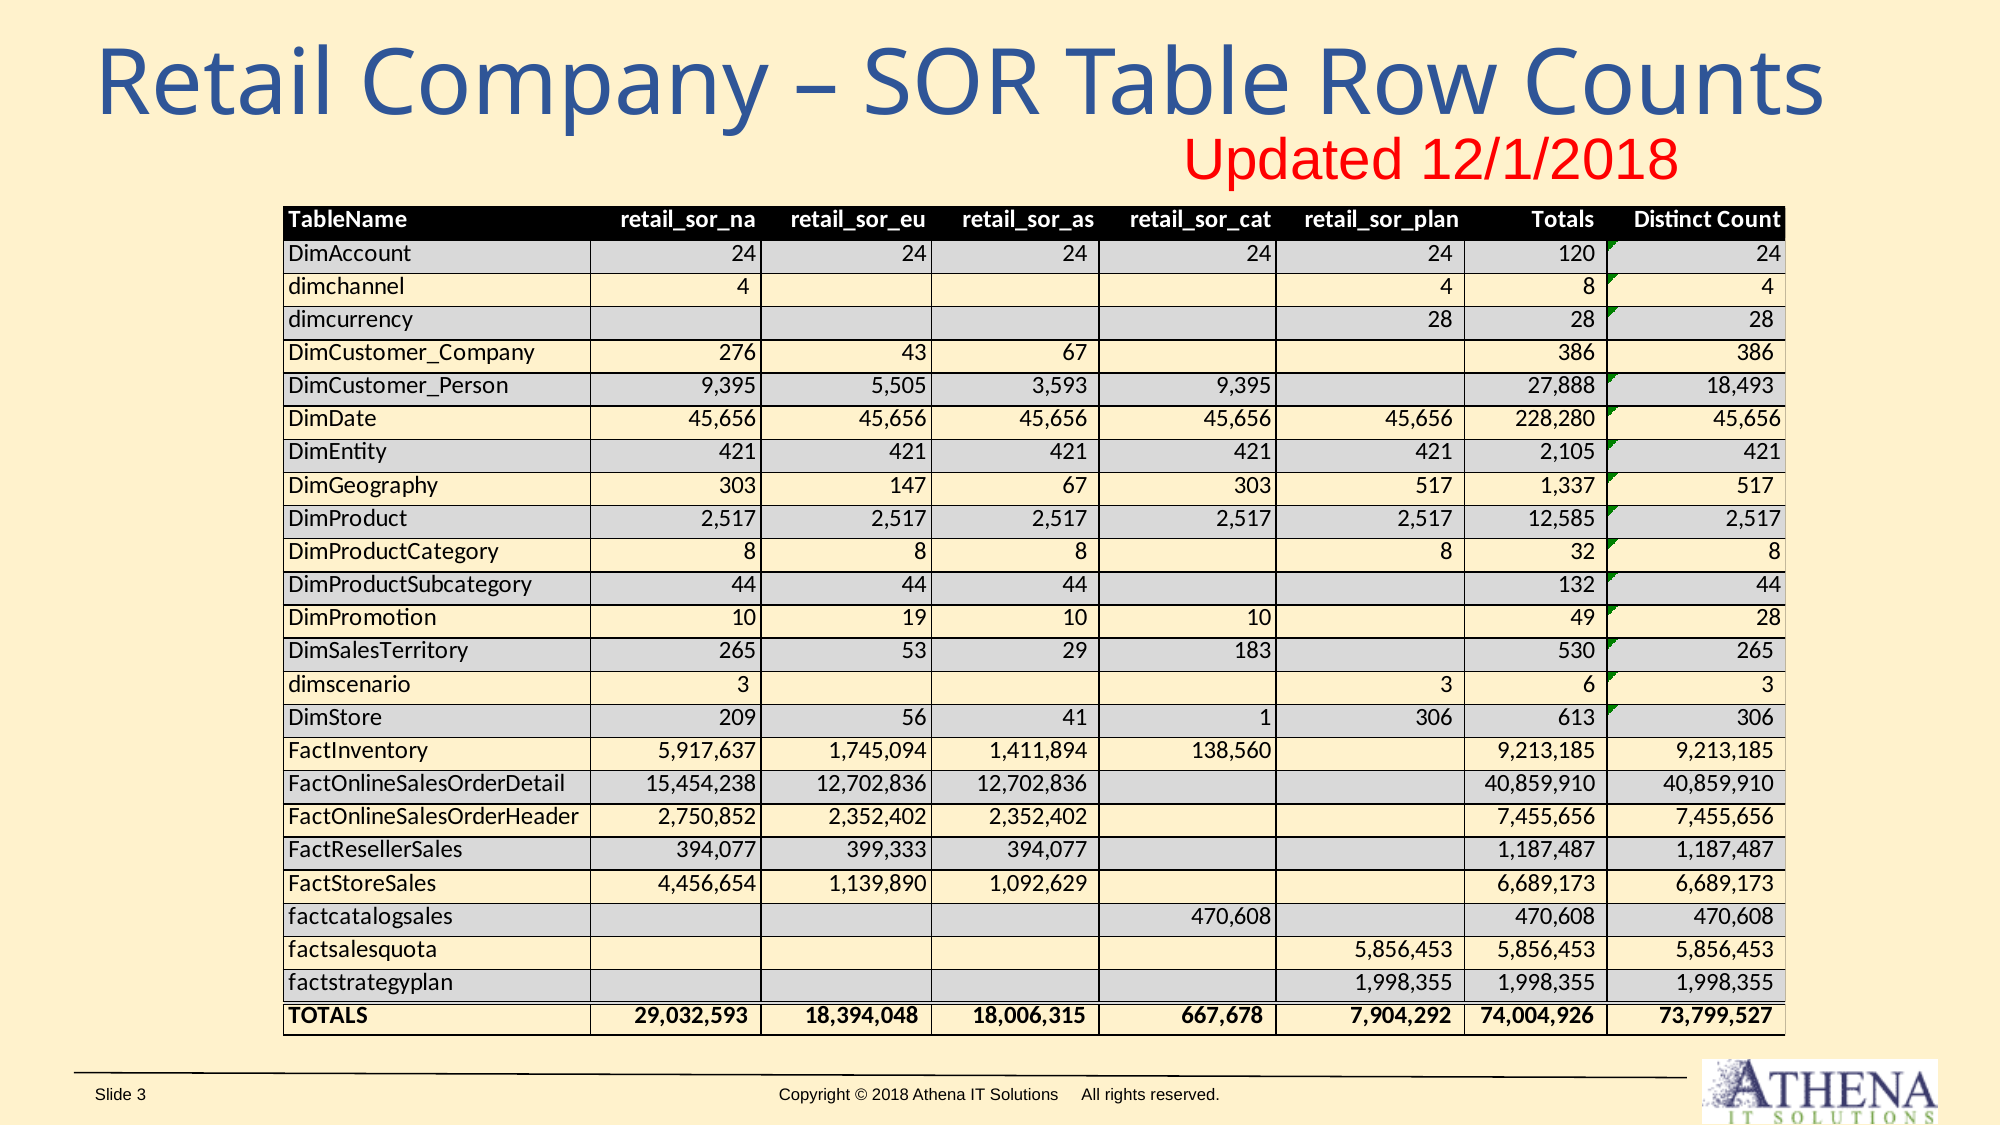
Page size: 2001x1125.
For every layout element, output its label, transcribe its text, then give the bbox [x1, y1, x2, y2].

footer Copyright © 2018 Athena IT Solutions All rights reserved. [662, 1077, 1338, 1110]
picture [1702, 1059, 1938, 1124]
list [282, 206, 1787, 1037]
slide_number Slide 3 [79, 1077, 336, 1110]
title Retail Company – SOR Table Row Counts [79, 20, 1938, 135]
text_box Updated 12/1/2018 [1134, 113, 1730, 199]
